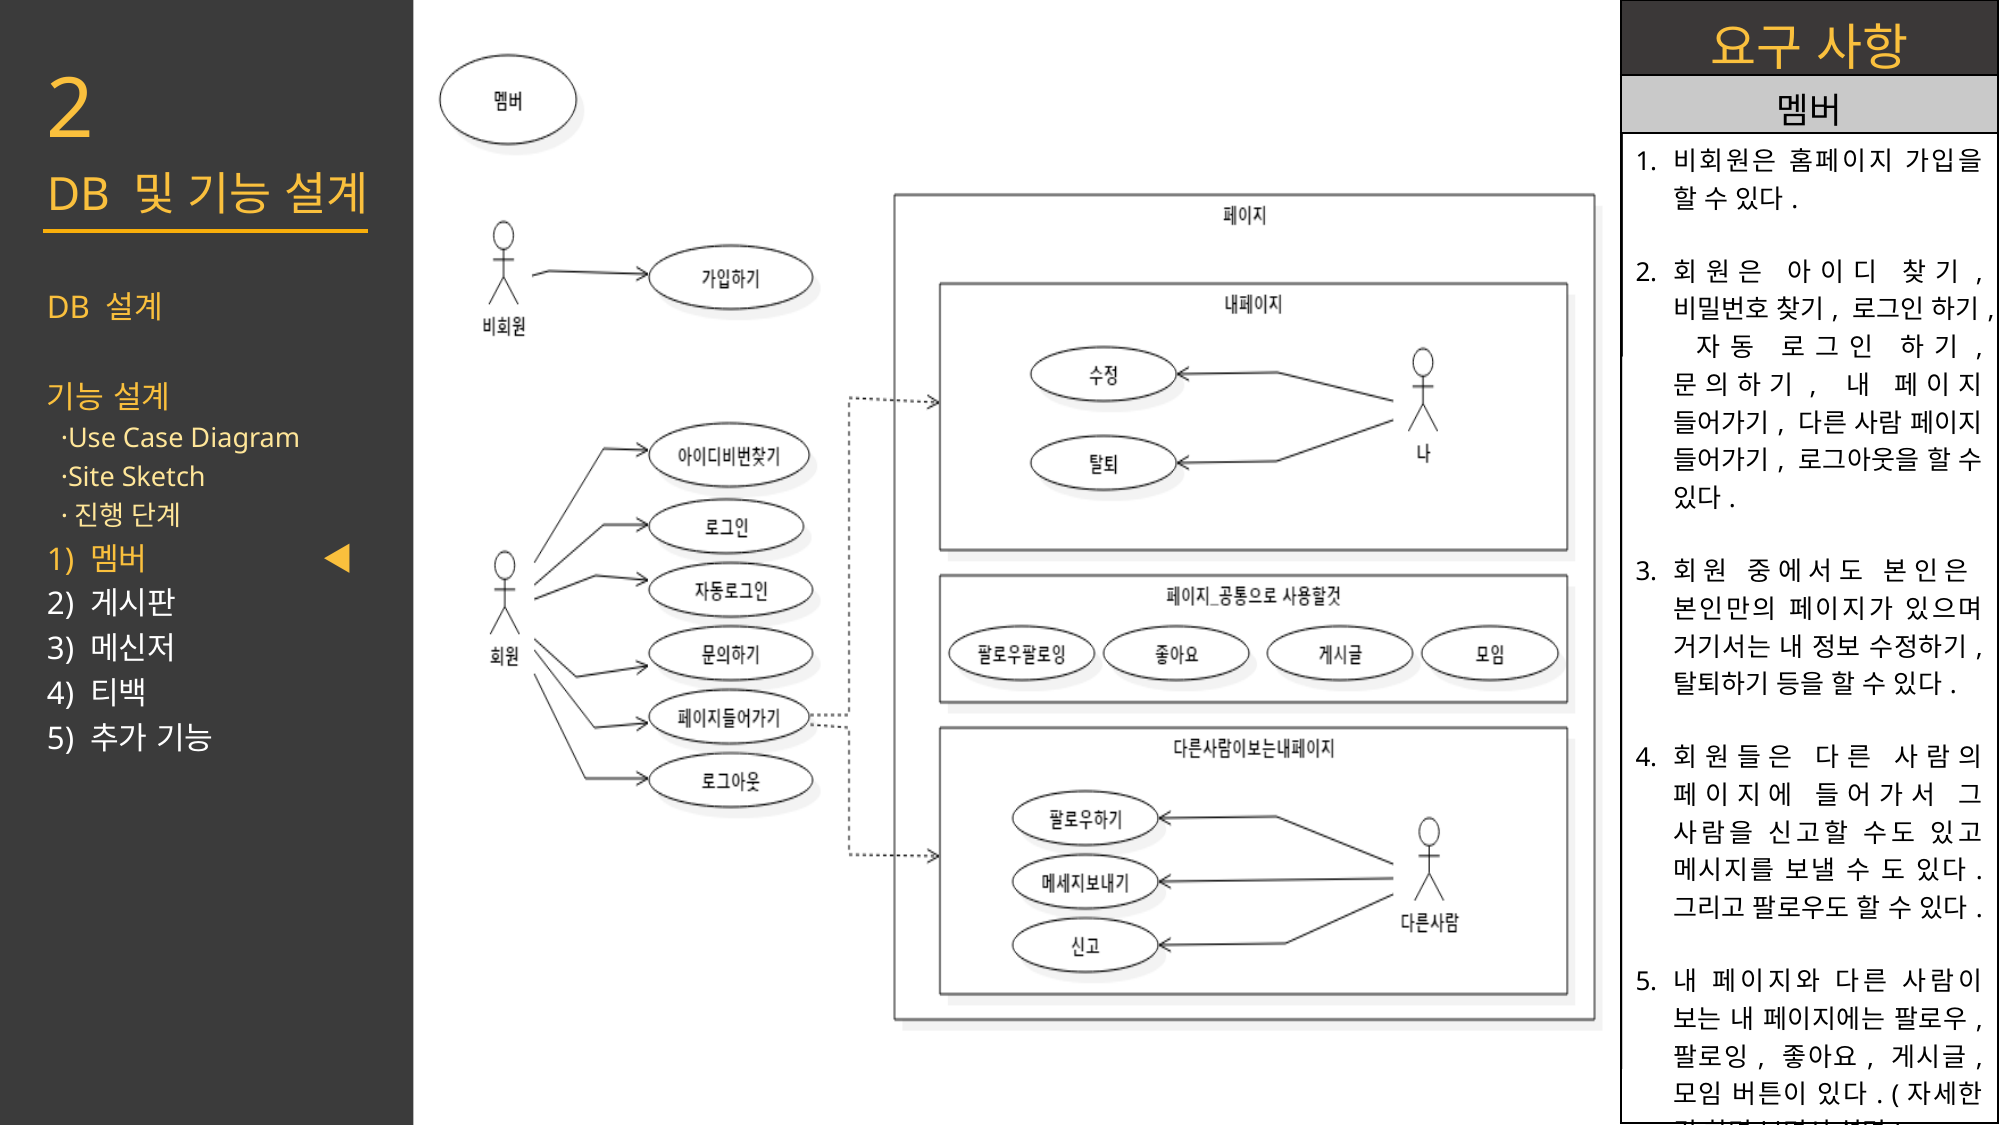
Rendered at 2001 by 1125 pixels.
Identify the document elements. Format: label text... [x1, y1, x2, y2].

table_cell 비회원은 홈페이지 가입을 할 수 있다. 회원은 아이디 찾기, 비밀번호 찾기, 로그인 하기, 자동 로그인 하기, 문의하기, 내 페이지 들어가기, 다른 사람 페이지 들어가기, 로그아웃을 할 수 있다. 회원 중에서도 본인은 본인만의 페이지가 있으며 거기서는 내 정보 수정하기, 탈퇴하기 등을 할 수 있다. 회원들은 다른 사람의 페이지에 들어가서 그 사람을 신고할 수도 있고 메시지를 보낼 수 도 있다. 그리고 팔로우도 할 수 있다. 내 페이지와 다른 사람이 보는 내 페이지에는 팔로우, 팔로잉, 좋아요, 게시글, 모임 버튼이 있다. (자세한 건 화면 보면서 설명) [1622, 134, 1997, 1122]
table_header 요구 사항 [1622, 1, 1997, 74]
text_box [0, 0, 414, 1125]
picture [415, 46, 1623, 1069]
text_box 2 DB 및 기능 설계 DB 설계 기능 설계 ·Use Case Diagram ·Site Sketch ·진행 단계 1) 멤버 ◀ 2) 게시판 3) 메신저 4) 티백 5) 추가 기능 [32, 26, 384, 763]
table_cell 멤버 [1623, 76, 1997, 132]
